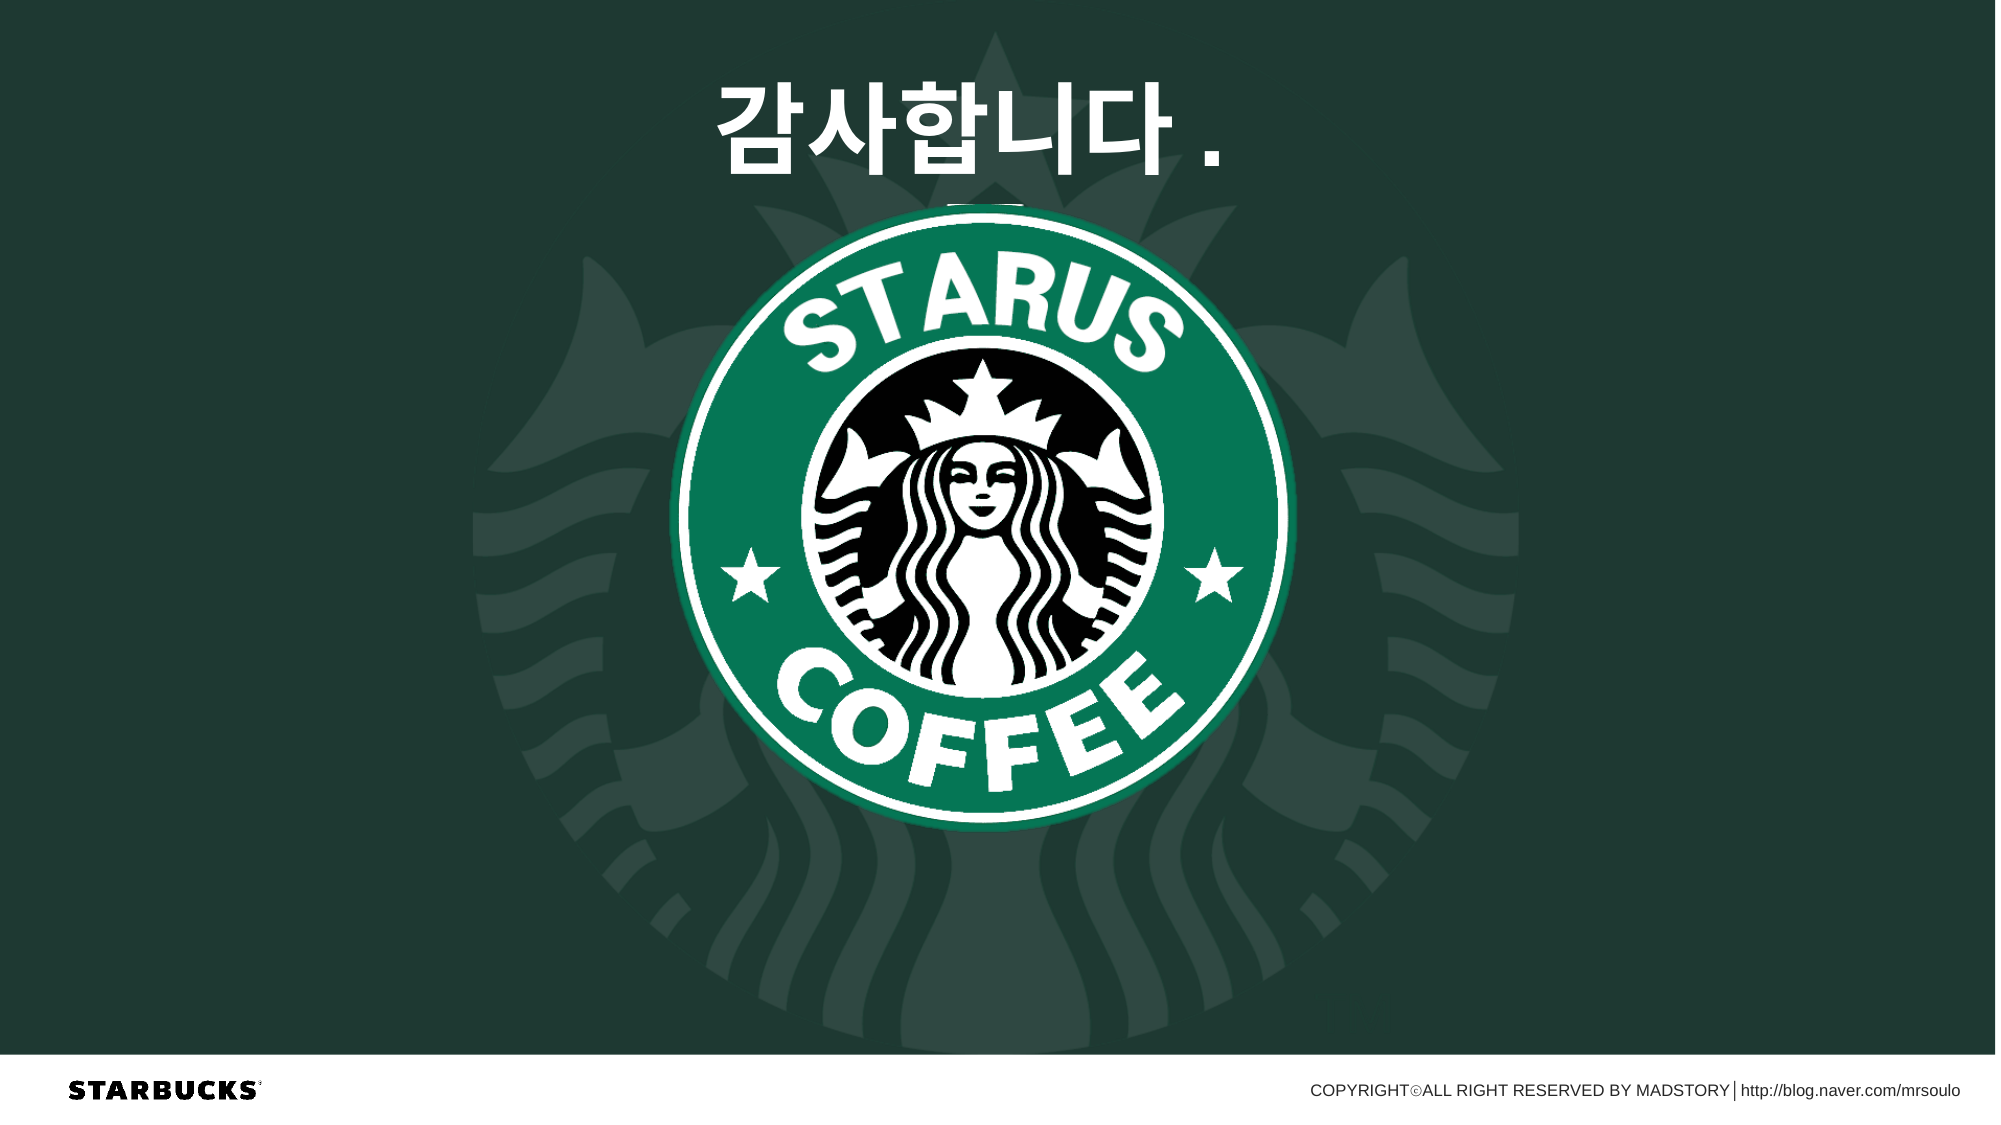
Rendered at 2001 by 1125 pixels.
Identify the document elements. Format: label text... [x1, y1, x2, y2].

text_box 감사합니다. [699, 58, 1267, 195]
picture [67, 1078, 262, 1101]
picture [497, 204, 1438, 864]
